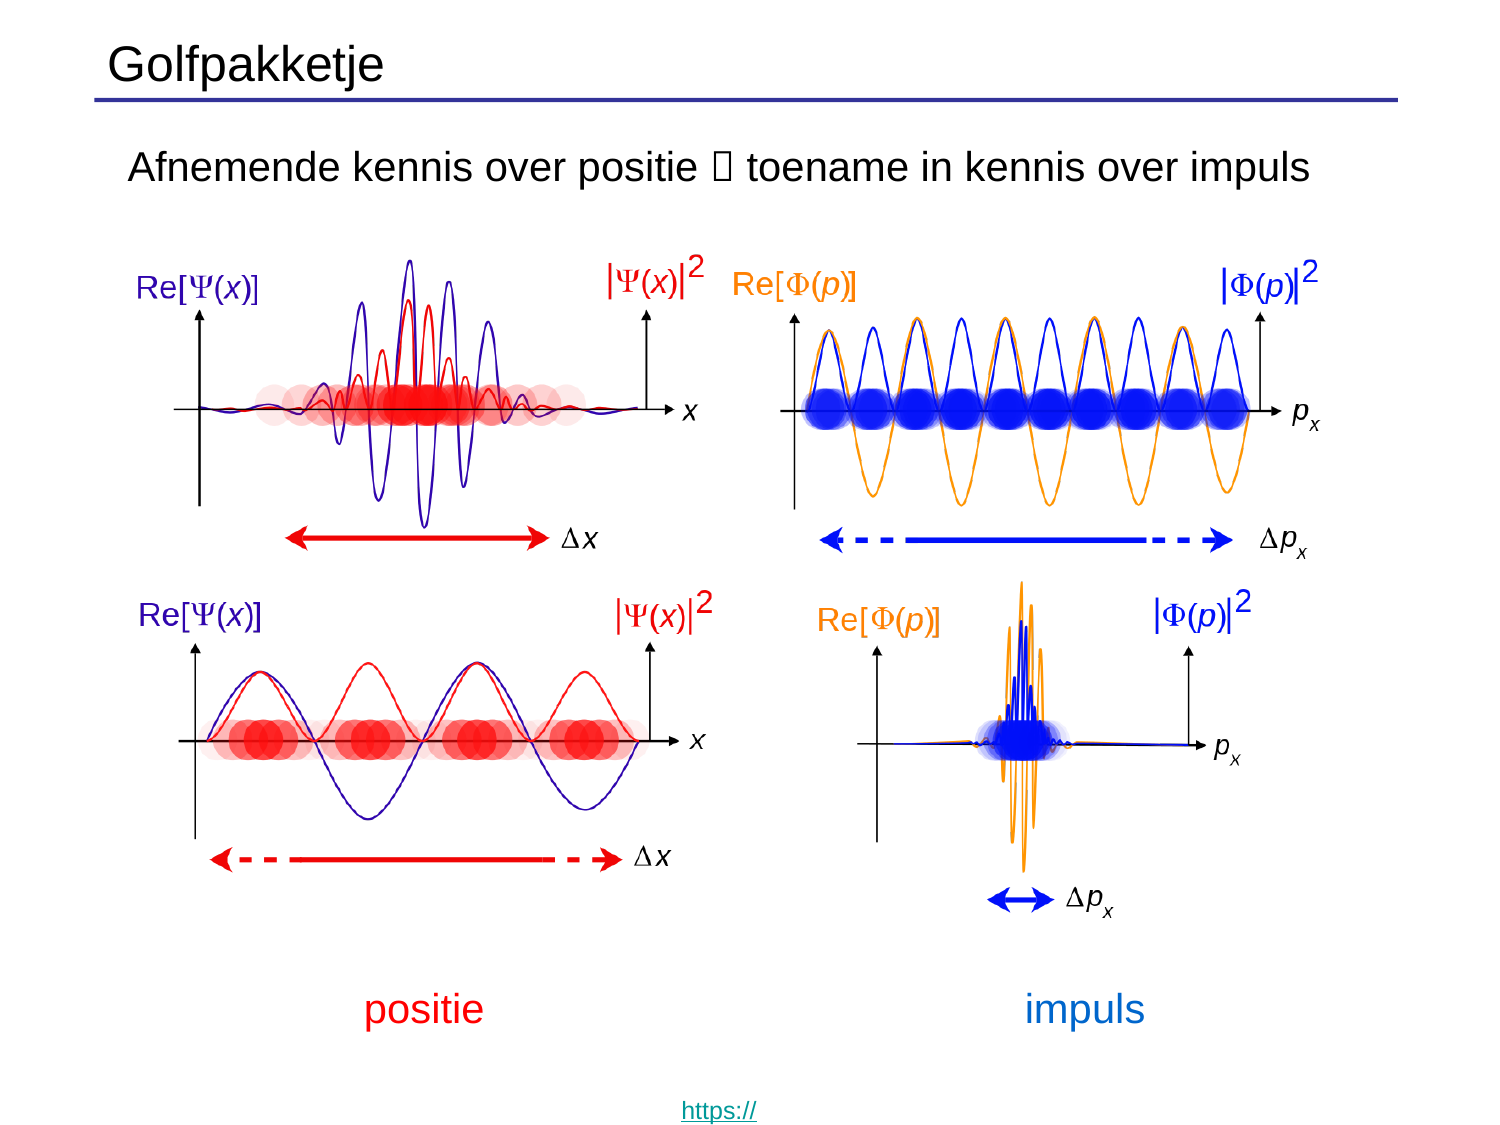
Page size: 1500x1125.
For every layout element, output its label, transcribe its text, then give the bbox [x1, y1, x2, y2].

text_box Golfpakketje [93, 11, 1411, 112]
list Afnemende kennis over positie  toename in kennis over impuls [112, 112, 1471, 1002]
text_box positie [349, 974, 500, 1040]
text_box impuls [1009, 974, 1161, 1040]
picture [135, 243, 1328, 922]
text_box https://en.m.wikipedia.org/wiki/Schrödinger_equation#Wave_and_particle_motion [253, 1087, 1184, 1125]
